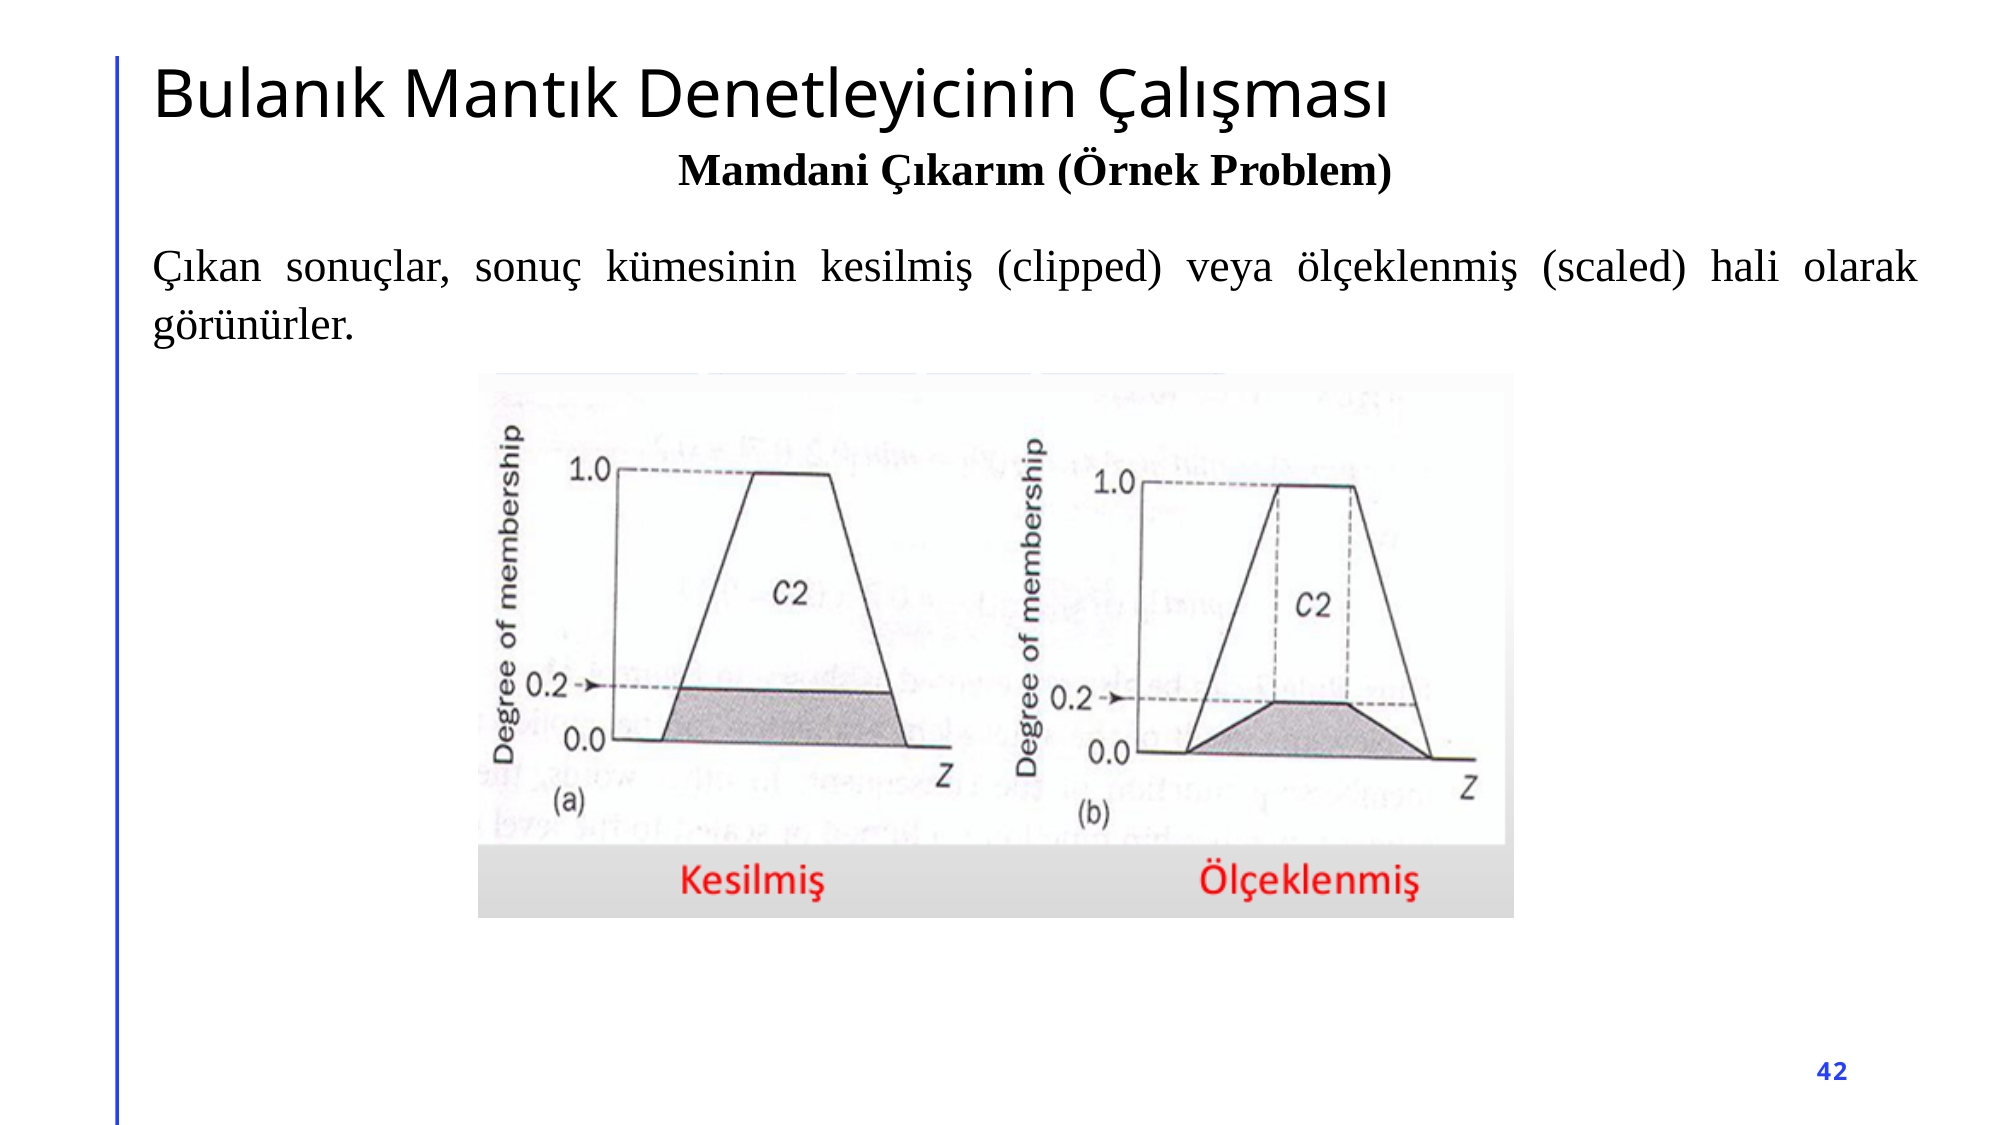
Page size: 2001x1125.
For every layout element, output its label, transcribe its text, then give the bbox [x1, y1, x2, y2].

picture [477, 373, 1514, 918]
list Mamdani Çıkarım (Örnek Problem) Çıkan sonuçlar, sonuç kümesinin kesilmiş (clipped) veya ölçeklenmiş (scaled) hali olarak görünürler. [137, 128, 1935, 1066]
title Bulanık Mantık Denetleyicinin Çalışması [137, 46, 1863, 128]
slide_number 42 [1412, 1066, 1863, 1103]
